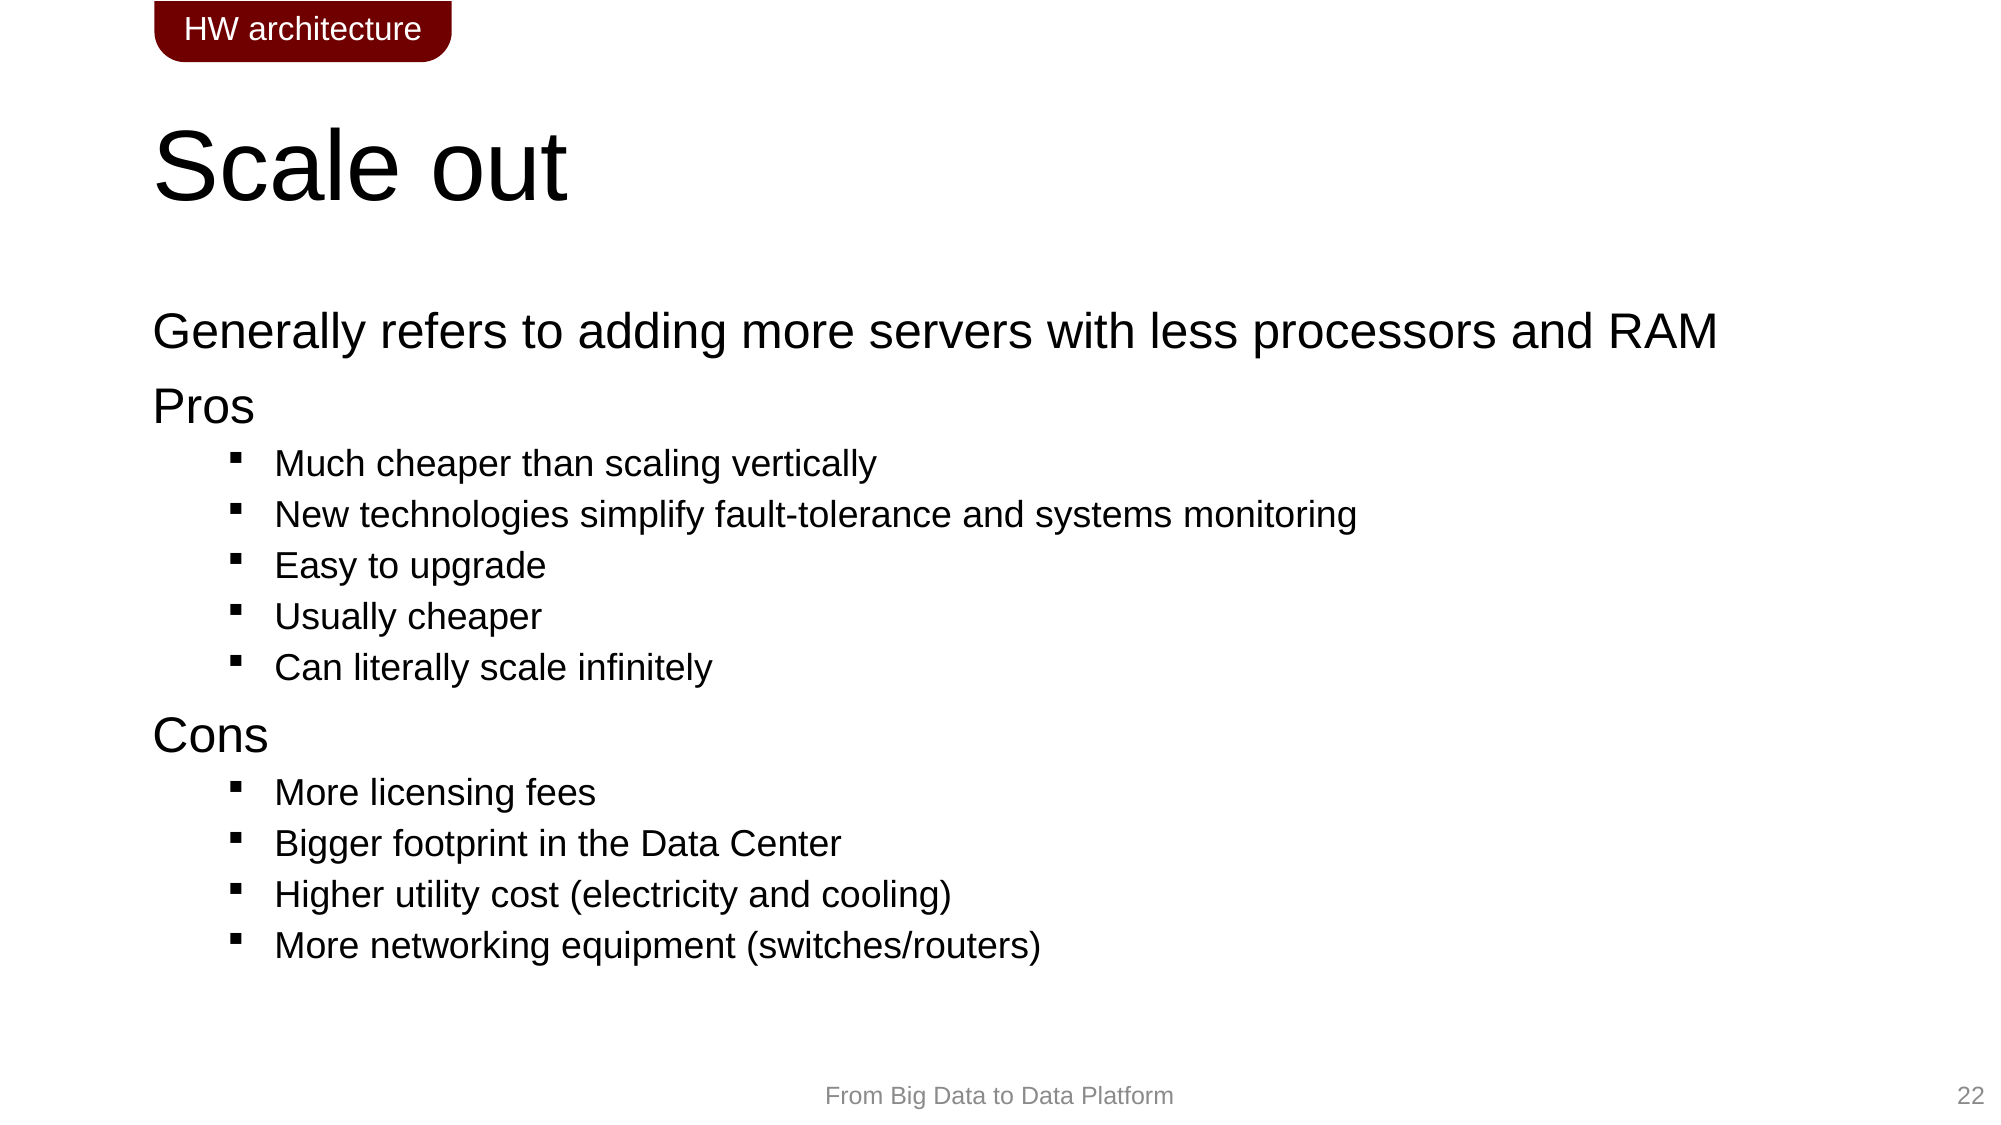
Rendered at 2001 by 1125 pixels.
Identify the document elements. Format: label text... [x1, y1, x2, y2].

slide_number 22 [1550, 1065, 2000, 1125]
text_box HW architecture [154, 1, 452, 63]
title Scale out [137, 59, 1863, 278]
list Generally refers to adding more servers with less processors and RAM Pros Much cheaper than scaling vertically New technologies simplify fault-tolerance and systems monitoring Easy to upgrade Usually cheaper Can literally scale infinitely Cons More licensing fees Bigger footprint in the Data Center Higher utility cost (electricity and cooling) More networking equipment (switches/routers) [137, 278, 1863, 993]
